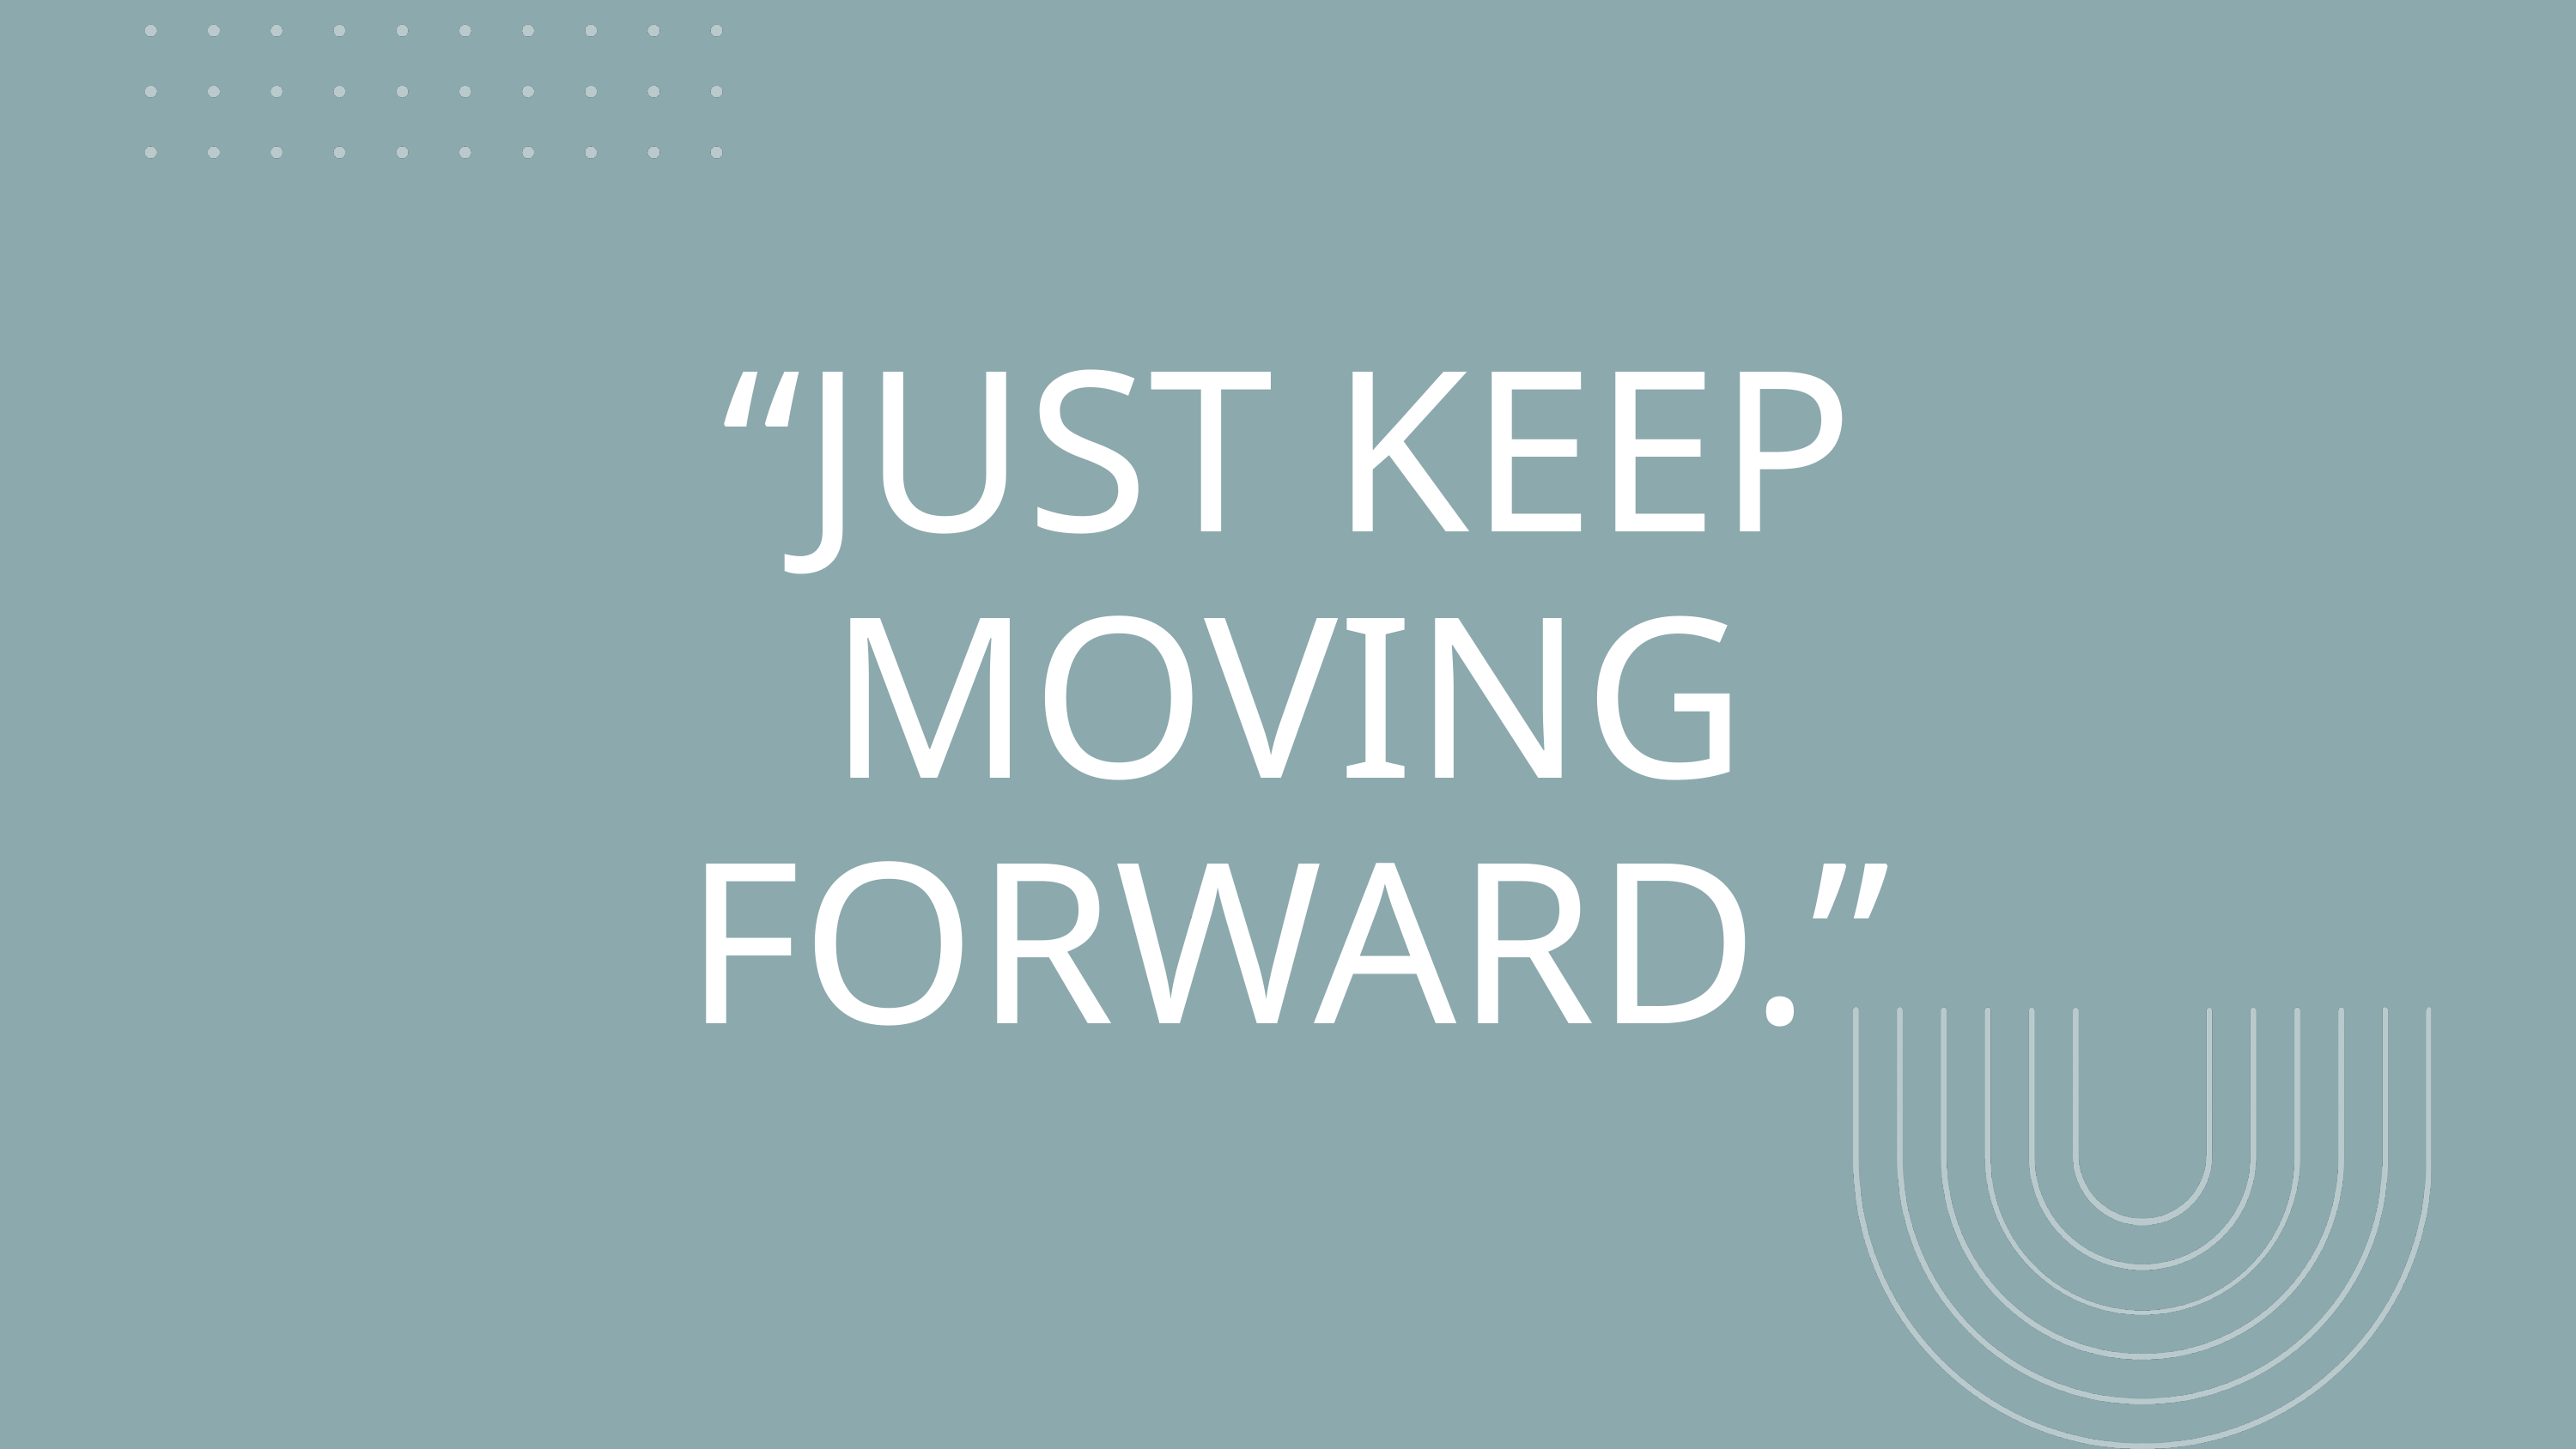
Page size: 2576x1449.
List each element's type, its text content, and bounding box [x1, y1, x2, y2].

text_box [1853, 1007, 2432, 1449]
text_box [144, 0, 723, 159]
text_box “JUST KEEP MOVING FORWARD.” [256, 330, 2319, 1069]
slide_number 37 [922, 894, 1224, 947]
